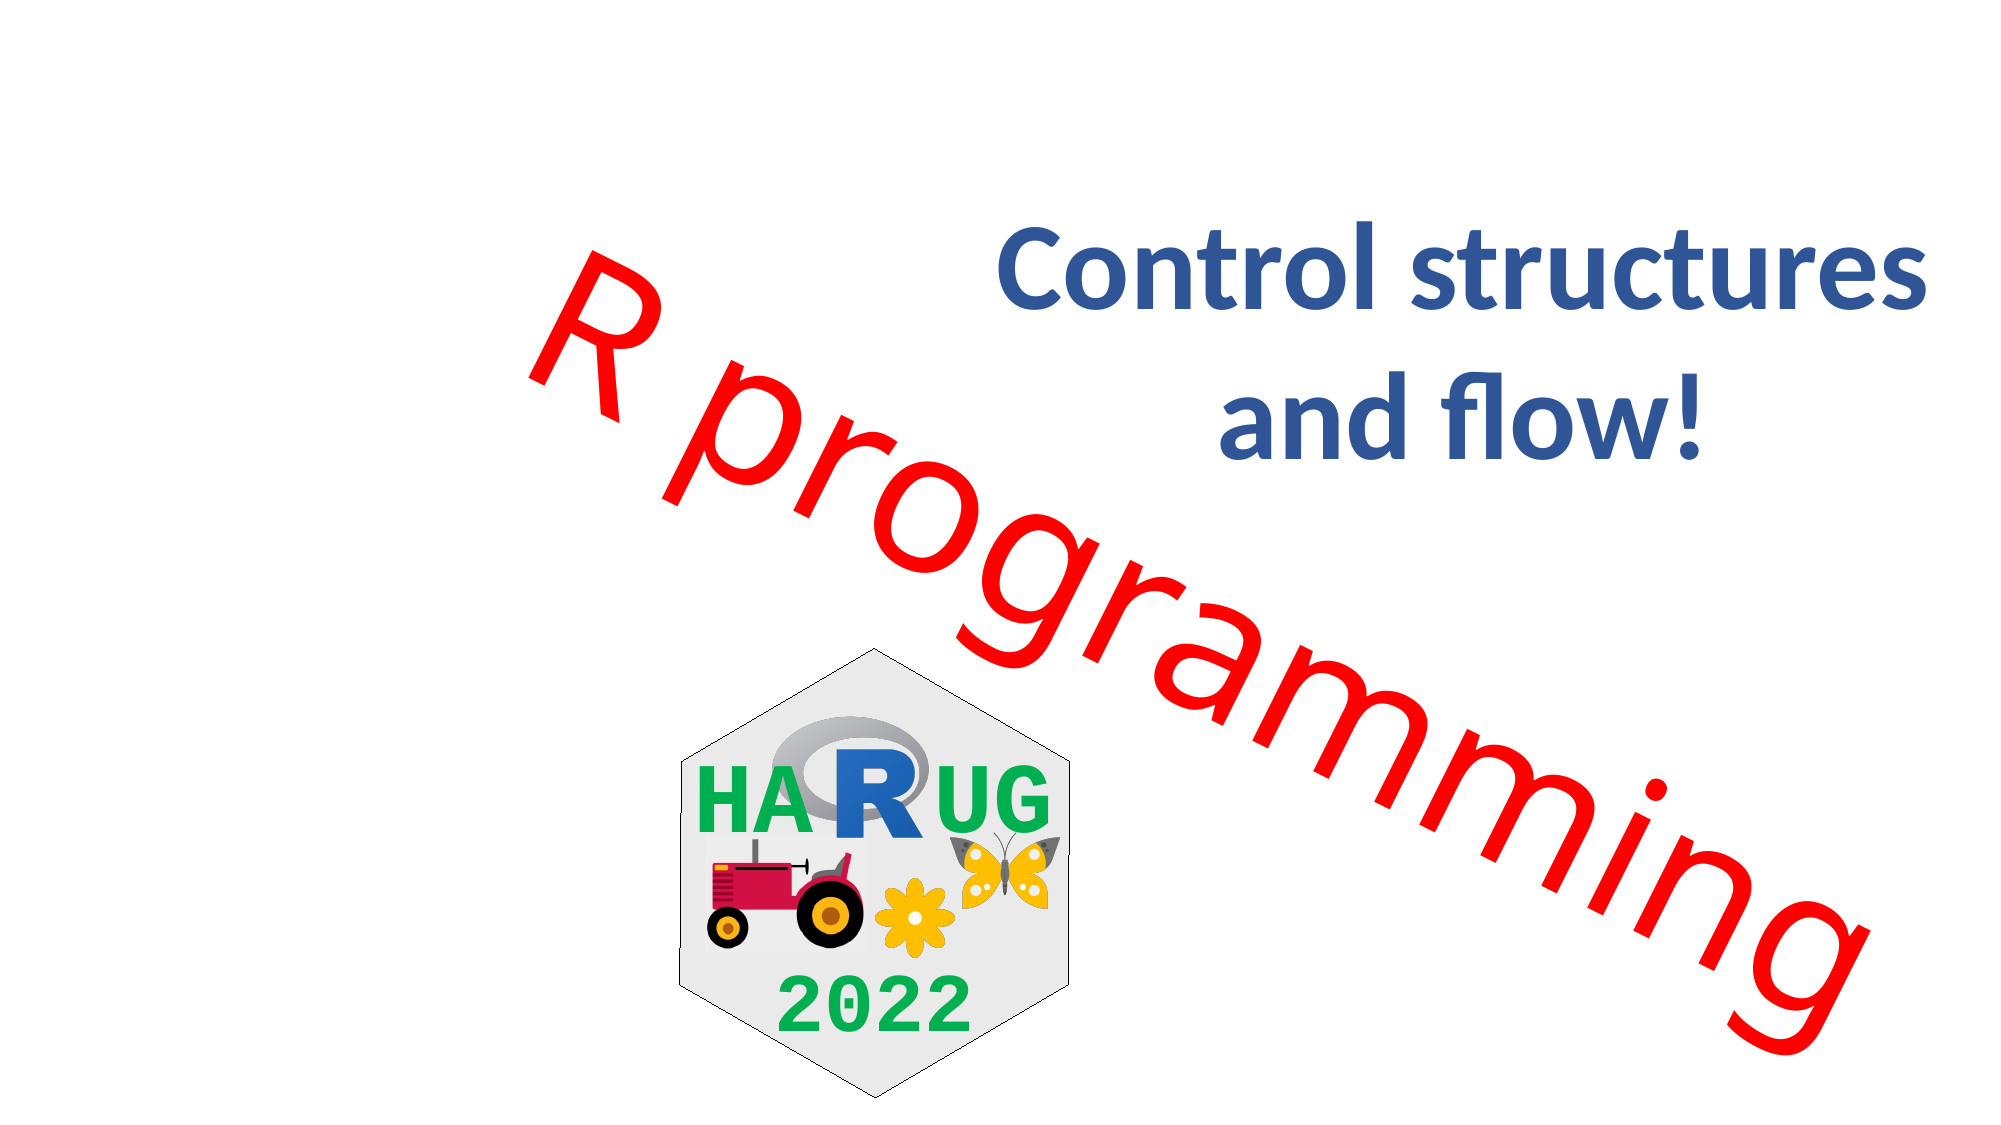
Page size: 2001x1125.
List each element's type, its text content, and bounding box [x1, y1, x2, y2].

text_box R programming [476, 177, 1945, 1085]
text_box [651, 678, 1098, 1068]
picture [772, 716, 1089, 983]
text_box Control structures and flow! [947, 176, 1980, 492]
